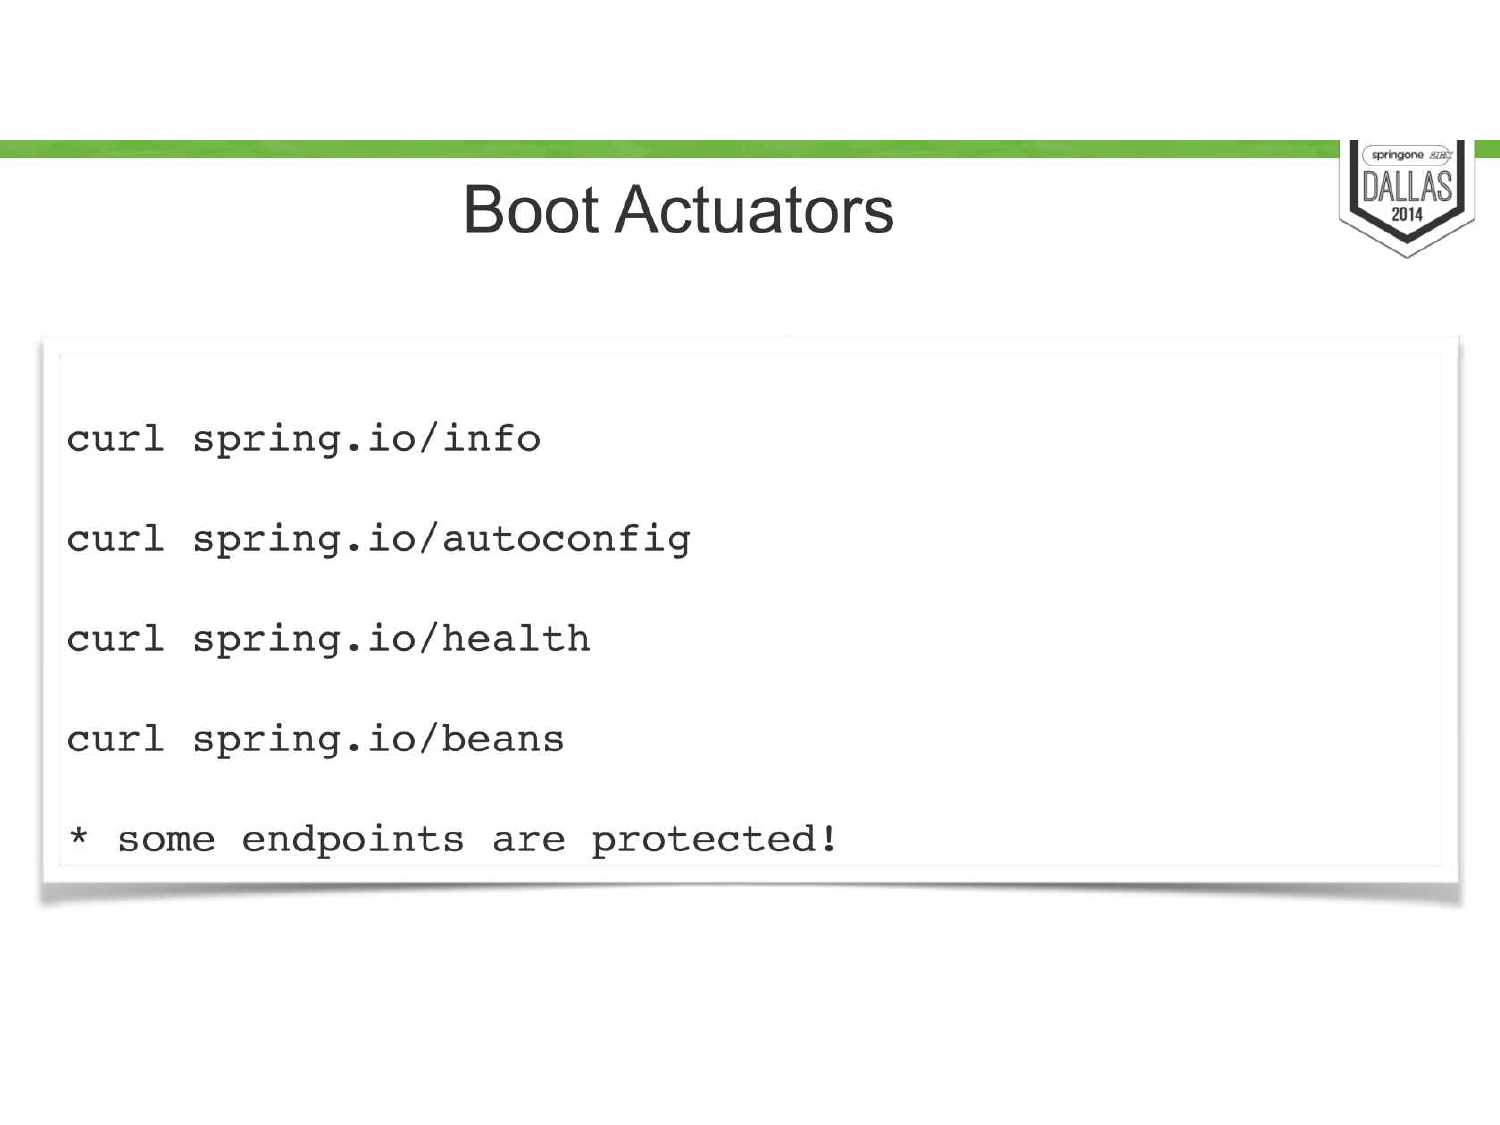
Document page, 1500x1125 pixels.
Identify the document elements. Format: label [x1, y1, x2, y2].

picture [0, 140, 1500, 985]
